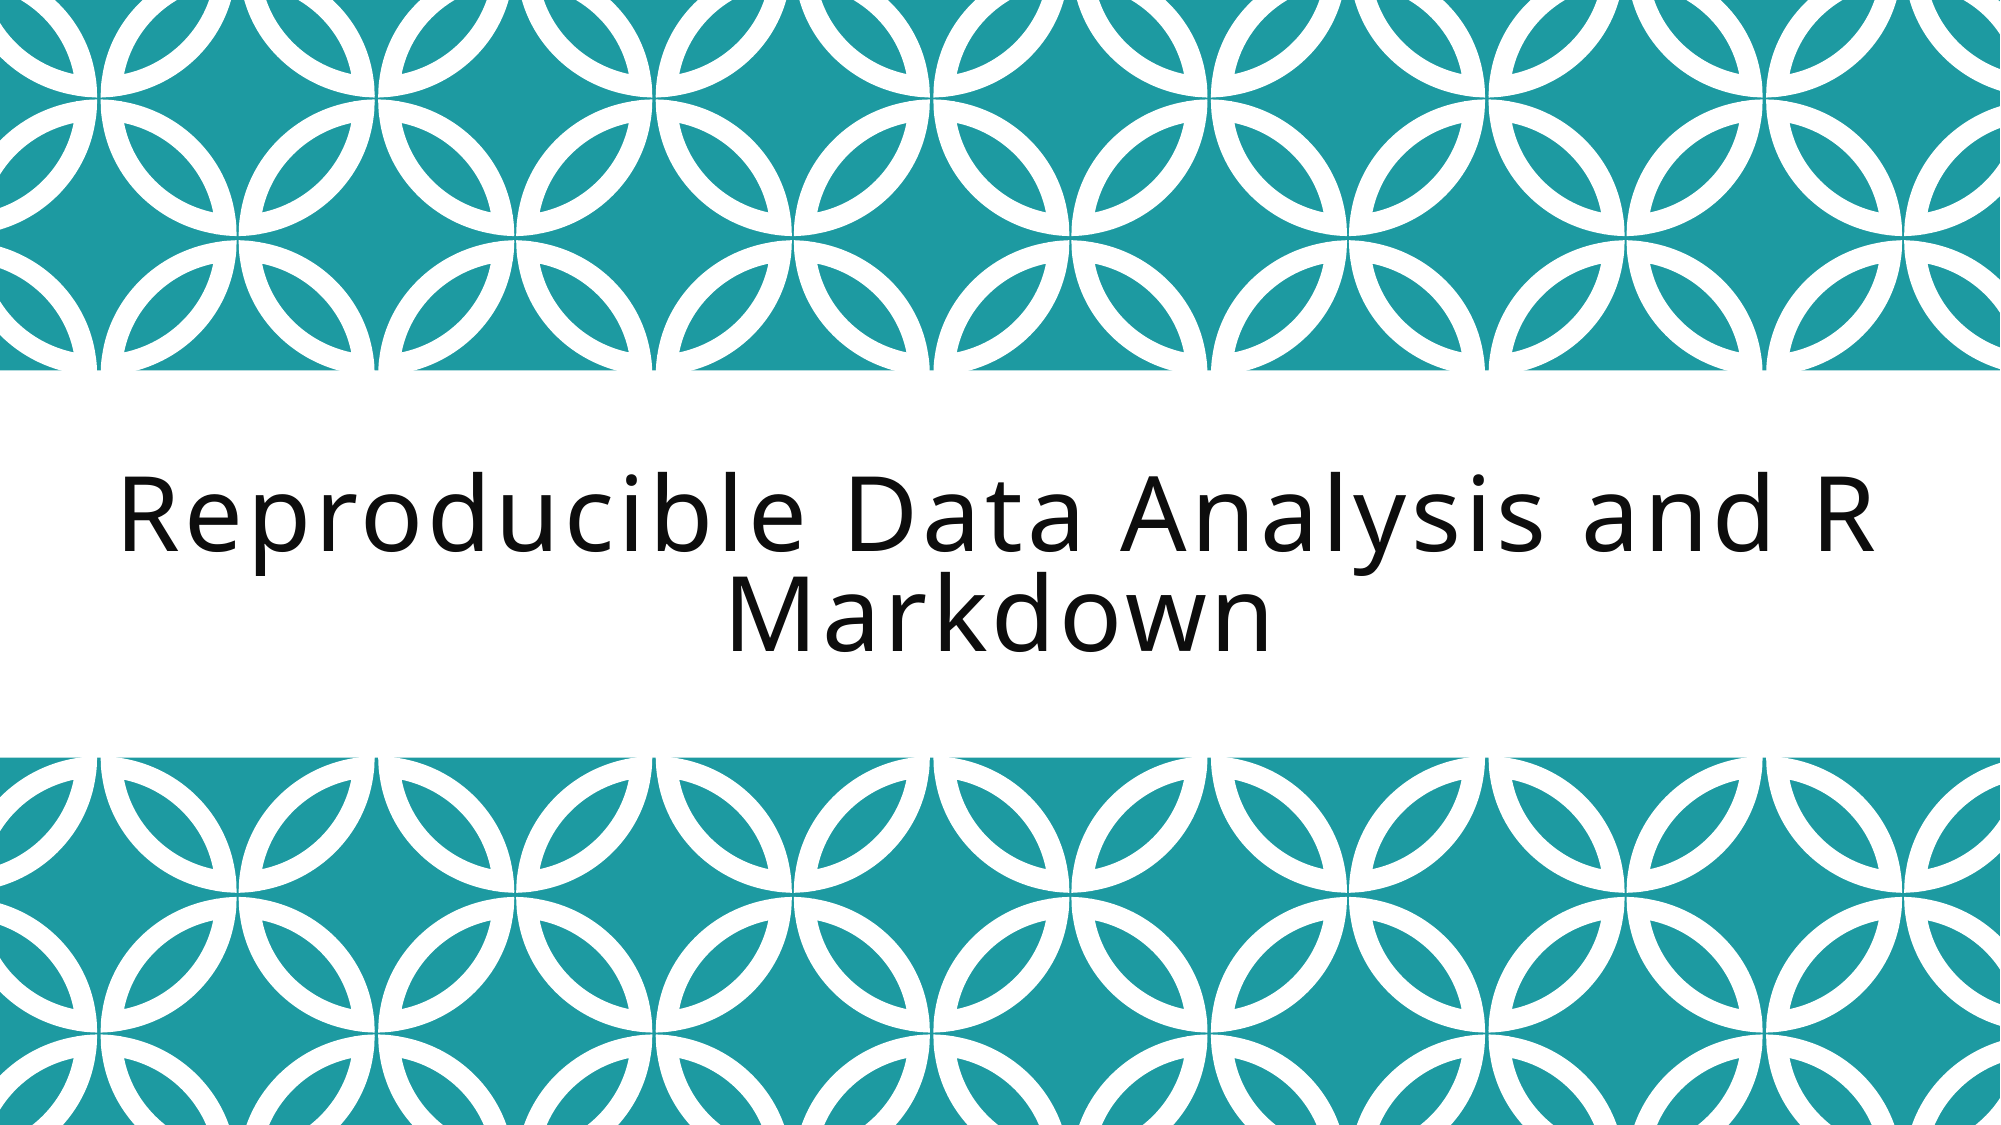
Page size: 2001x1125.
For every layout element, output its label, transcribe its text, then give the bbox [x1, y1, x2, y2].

title Reproducible Data Analysis and R Markdown [82, 451, 1918, 692]
